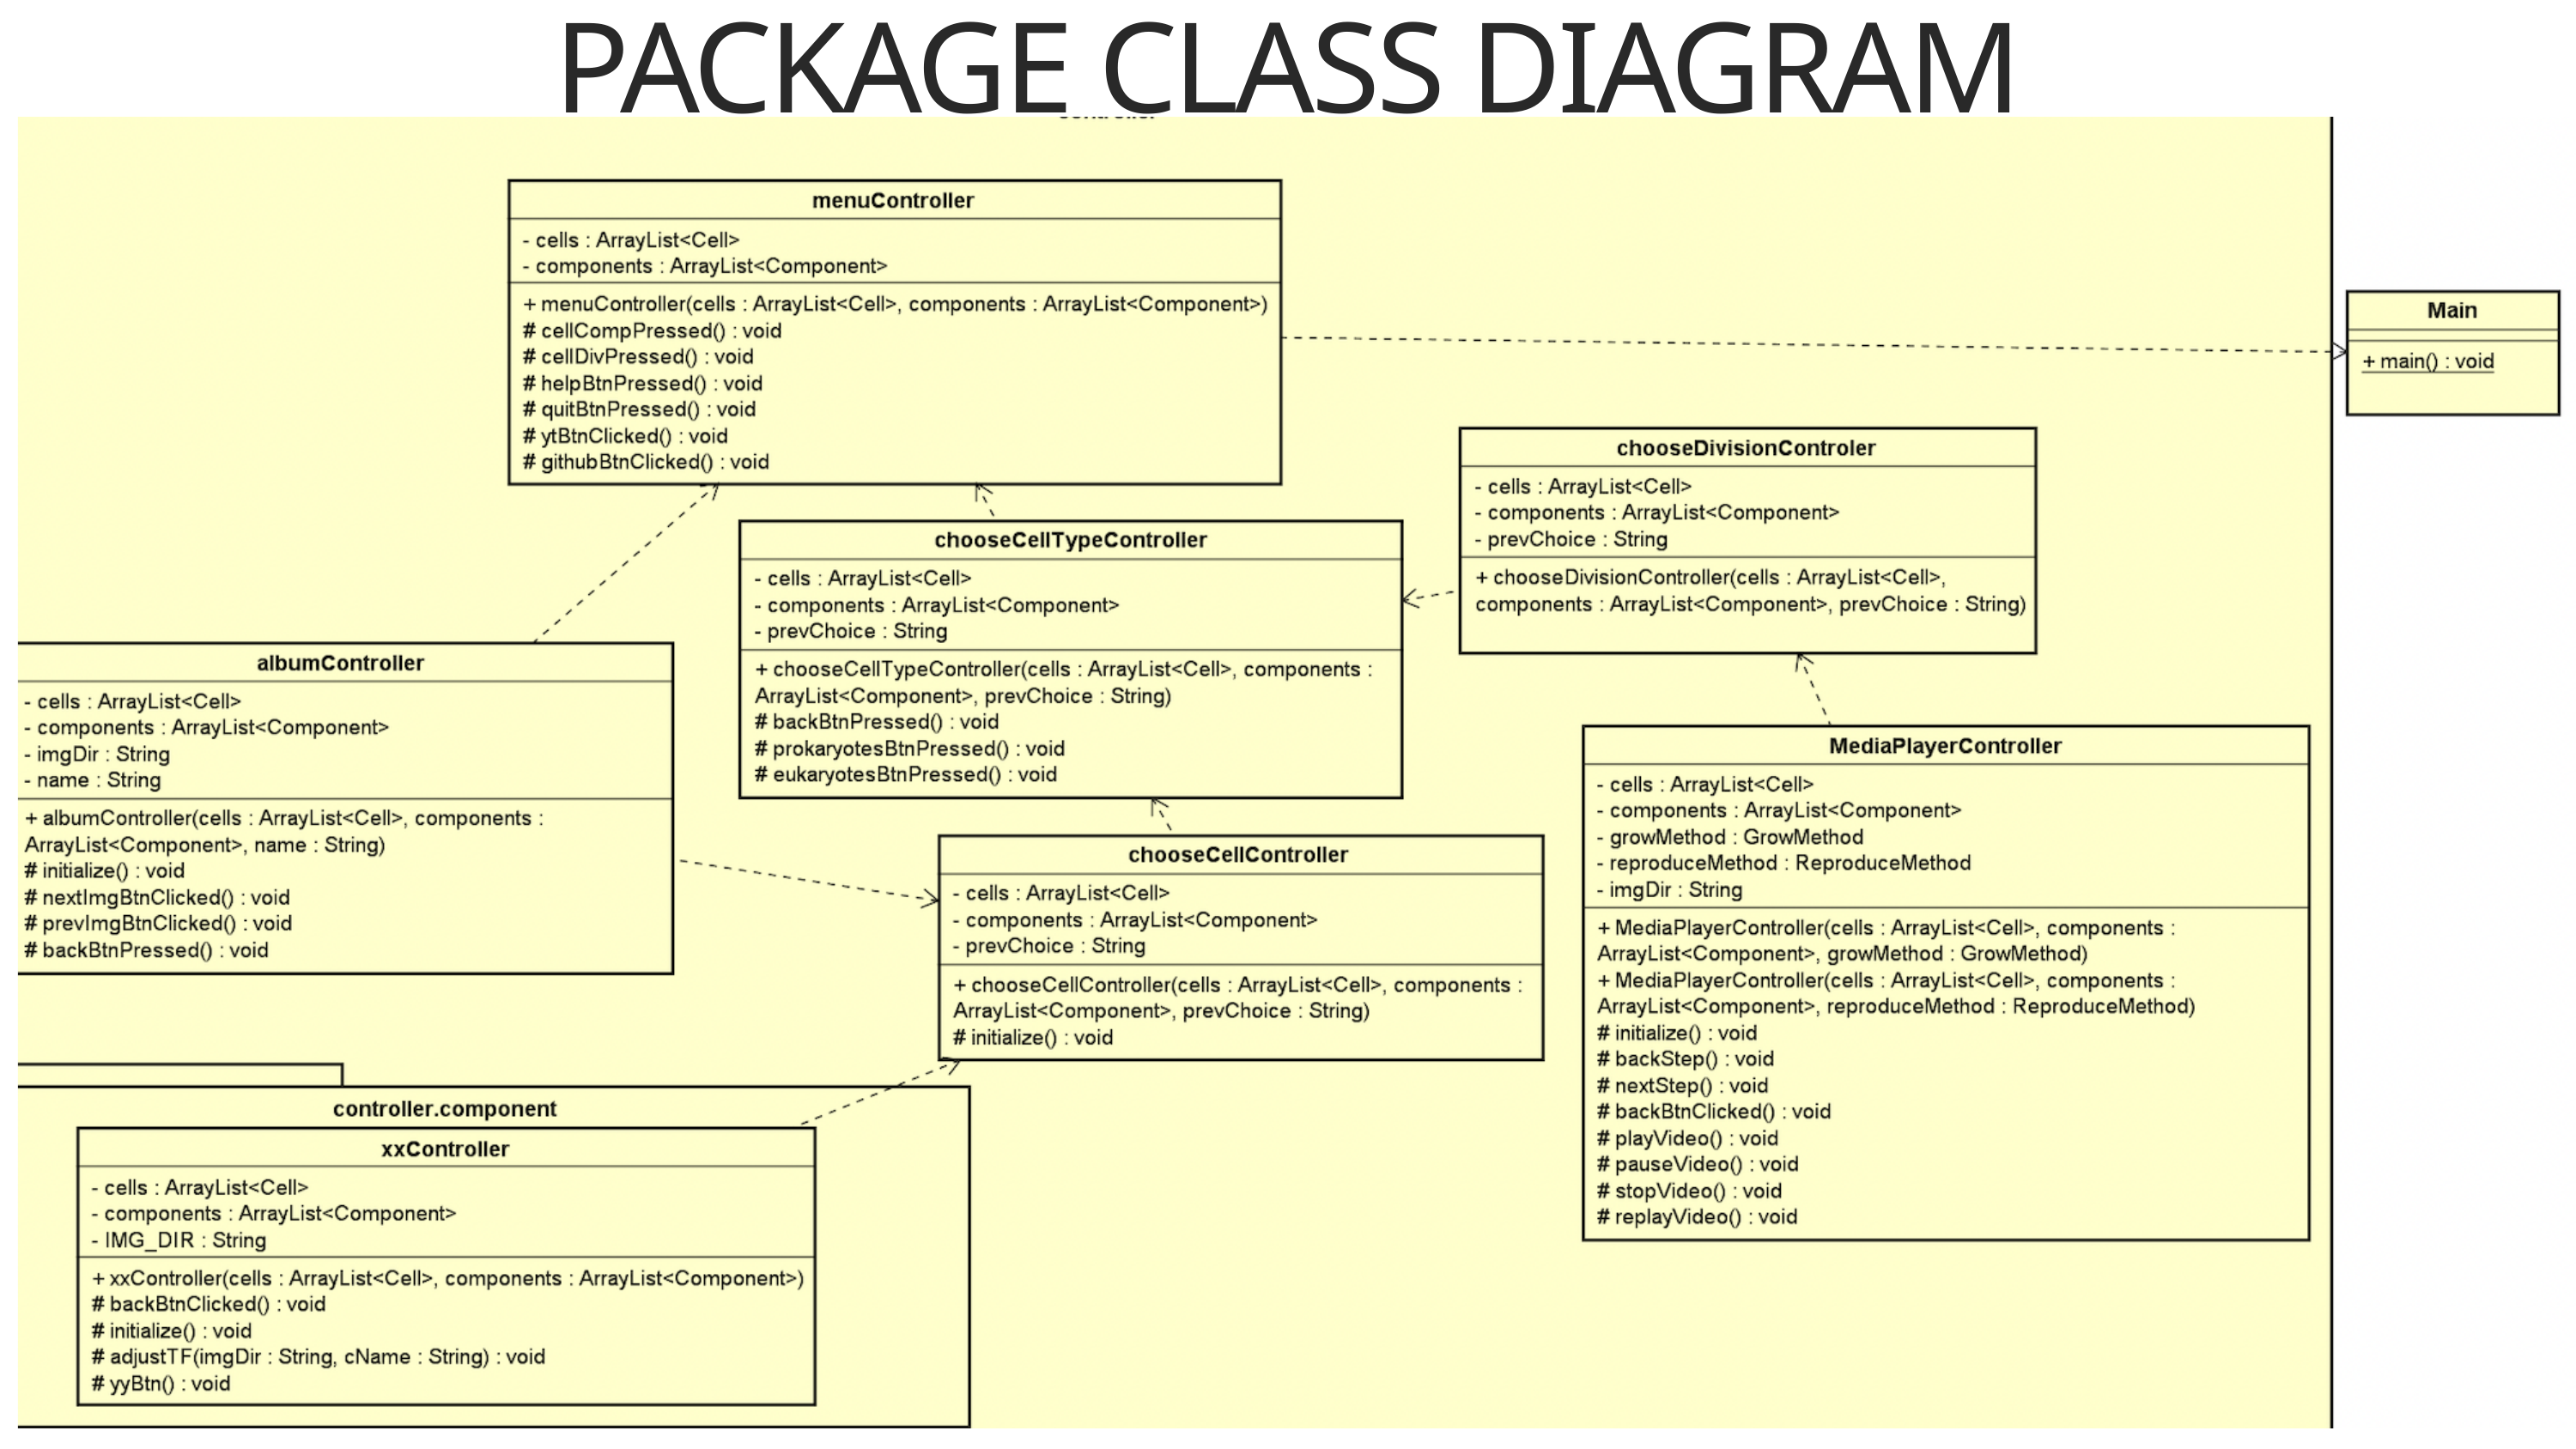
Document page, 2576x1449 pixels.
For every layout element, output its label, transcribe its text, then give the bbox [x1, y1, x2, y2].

text_box PACKAGE CLASS DIAGRAM [524, 12, 2052, 114]
picture [17, 117, 2576, 1428]
